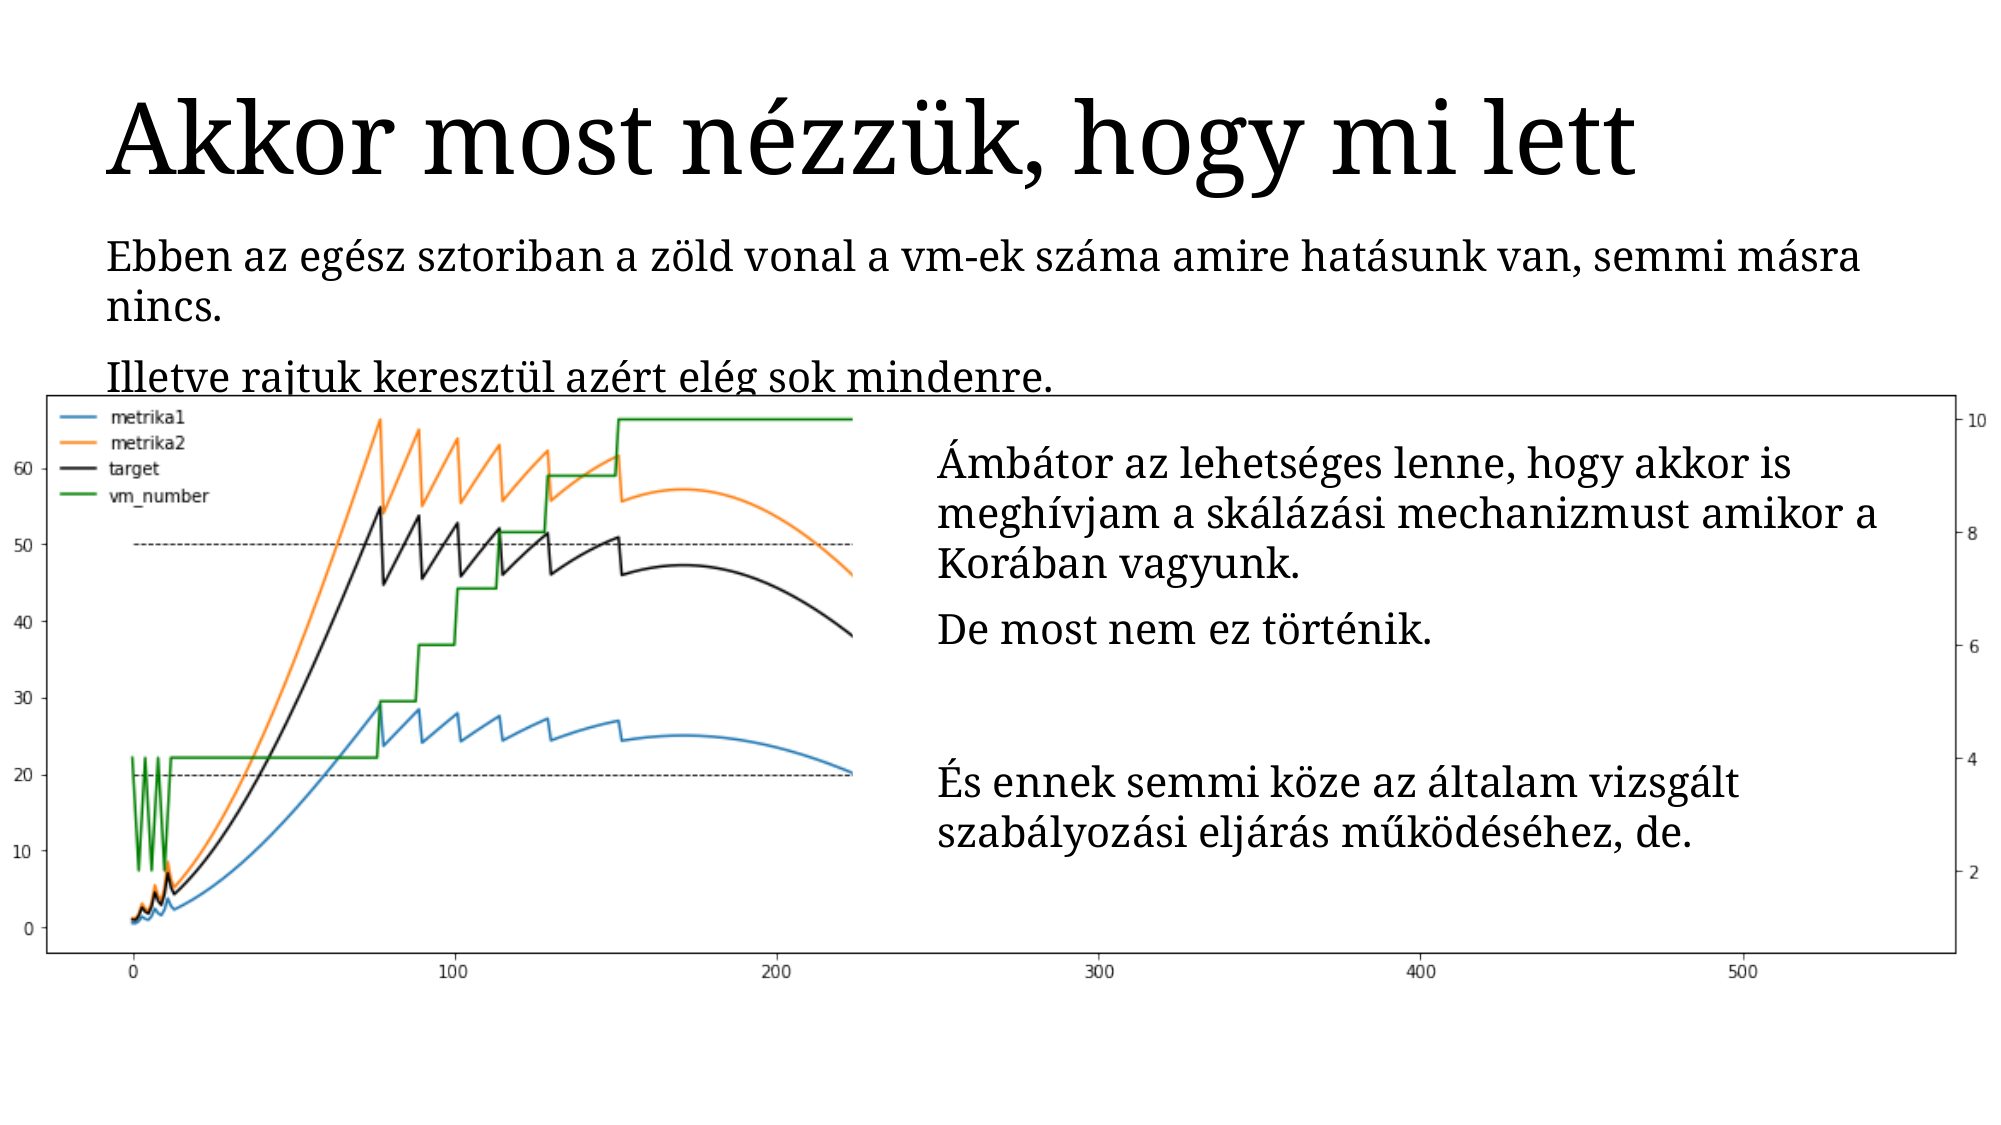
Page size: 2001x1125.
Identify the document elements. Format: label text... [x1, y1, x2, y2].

text_box Ebben az egész sztoriban a zöld vonal a vm-ek száma amire hatásunk van, semmi másra nincs. Illetve rajtuk keresztül azért elég sok mindenre. [88, 217, 1892, 373]
text_box Akkor most nézzük, hogy mi lett [88, 63, 1845, 217]
text_box [0, 0, 2000, 288]
picture [0, 383, 2000, 994]
